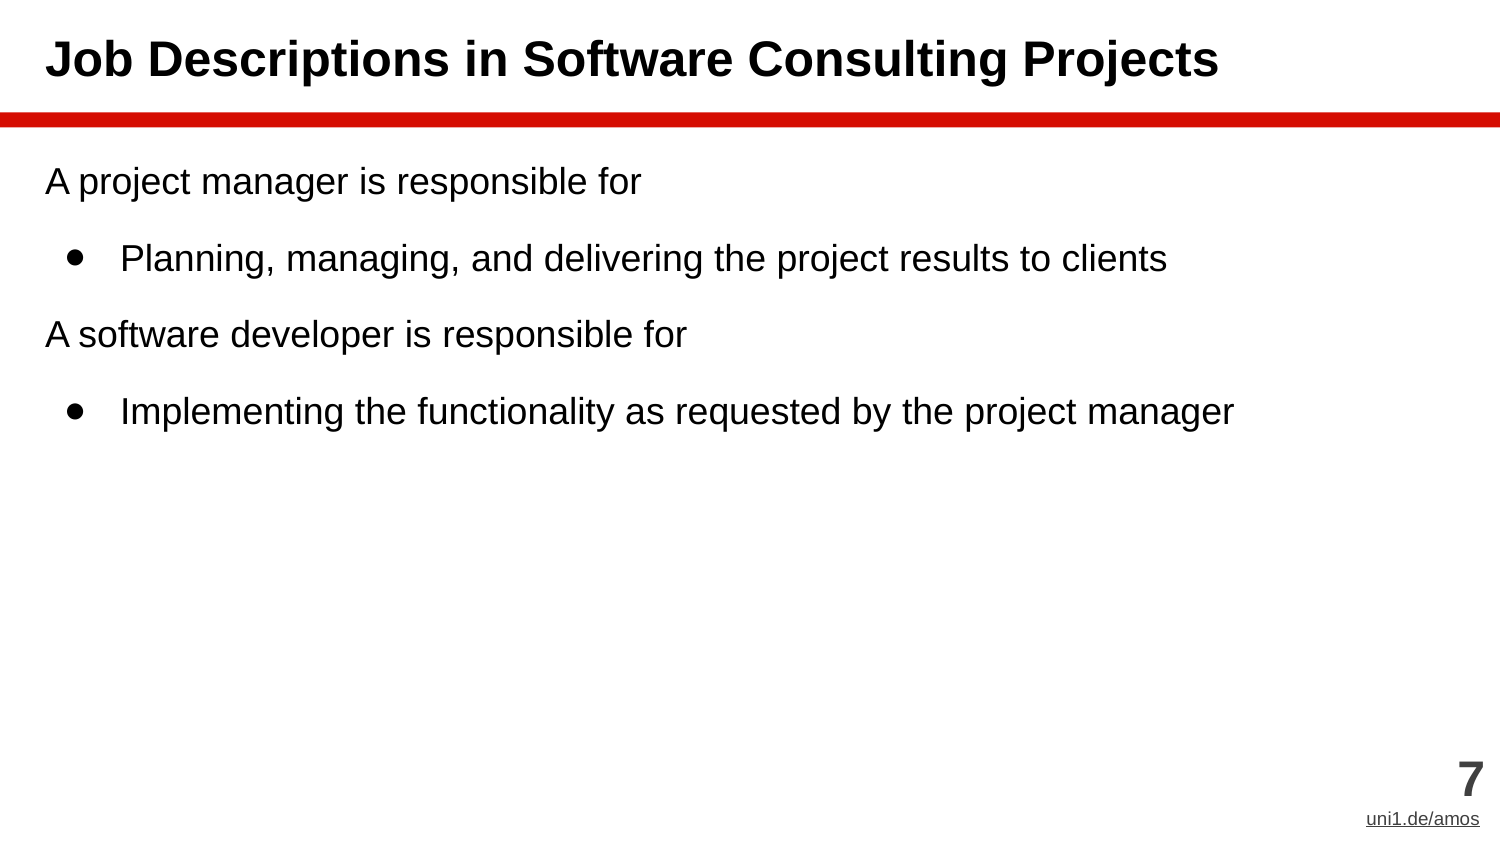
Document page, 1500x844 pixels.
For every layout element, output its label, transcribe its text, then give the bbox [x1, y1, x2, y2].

title Job Descriptions in Software Consulting Projects [0, 0, 1500, 113]
slide_number ‹#› uni1.de/amos [1200, 693, 1500, 844]
list A project manager is responsible for Planning, managing, and delivering the project results to clients A software developer is responsible for Implementing the functionality as requested by the project manager [45, 150, 1455, 825]
